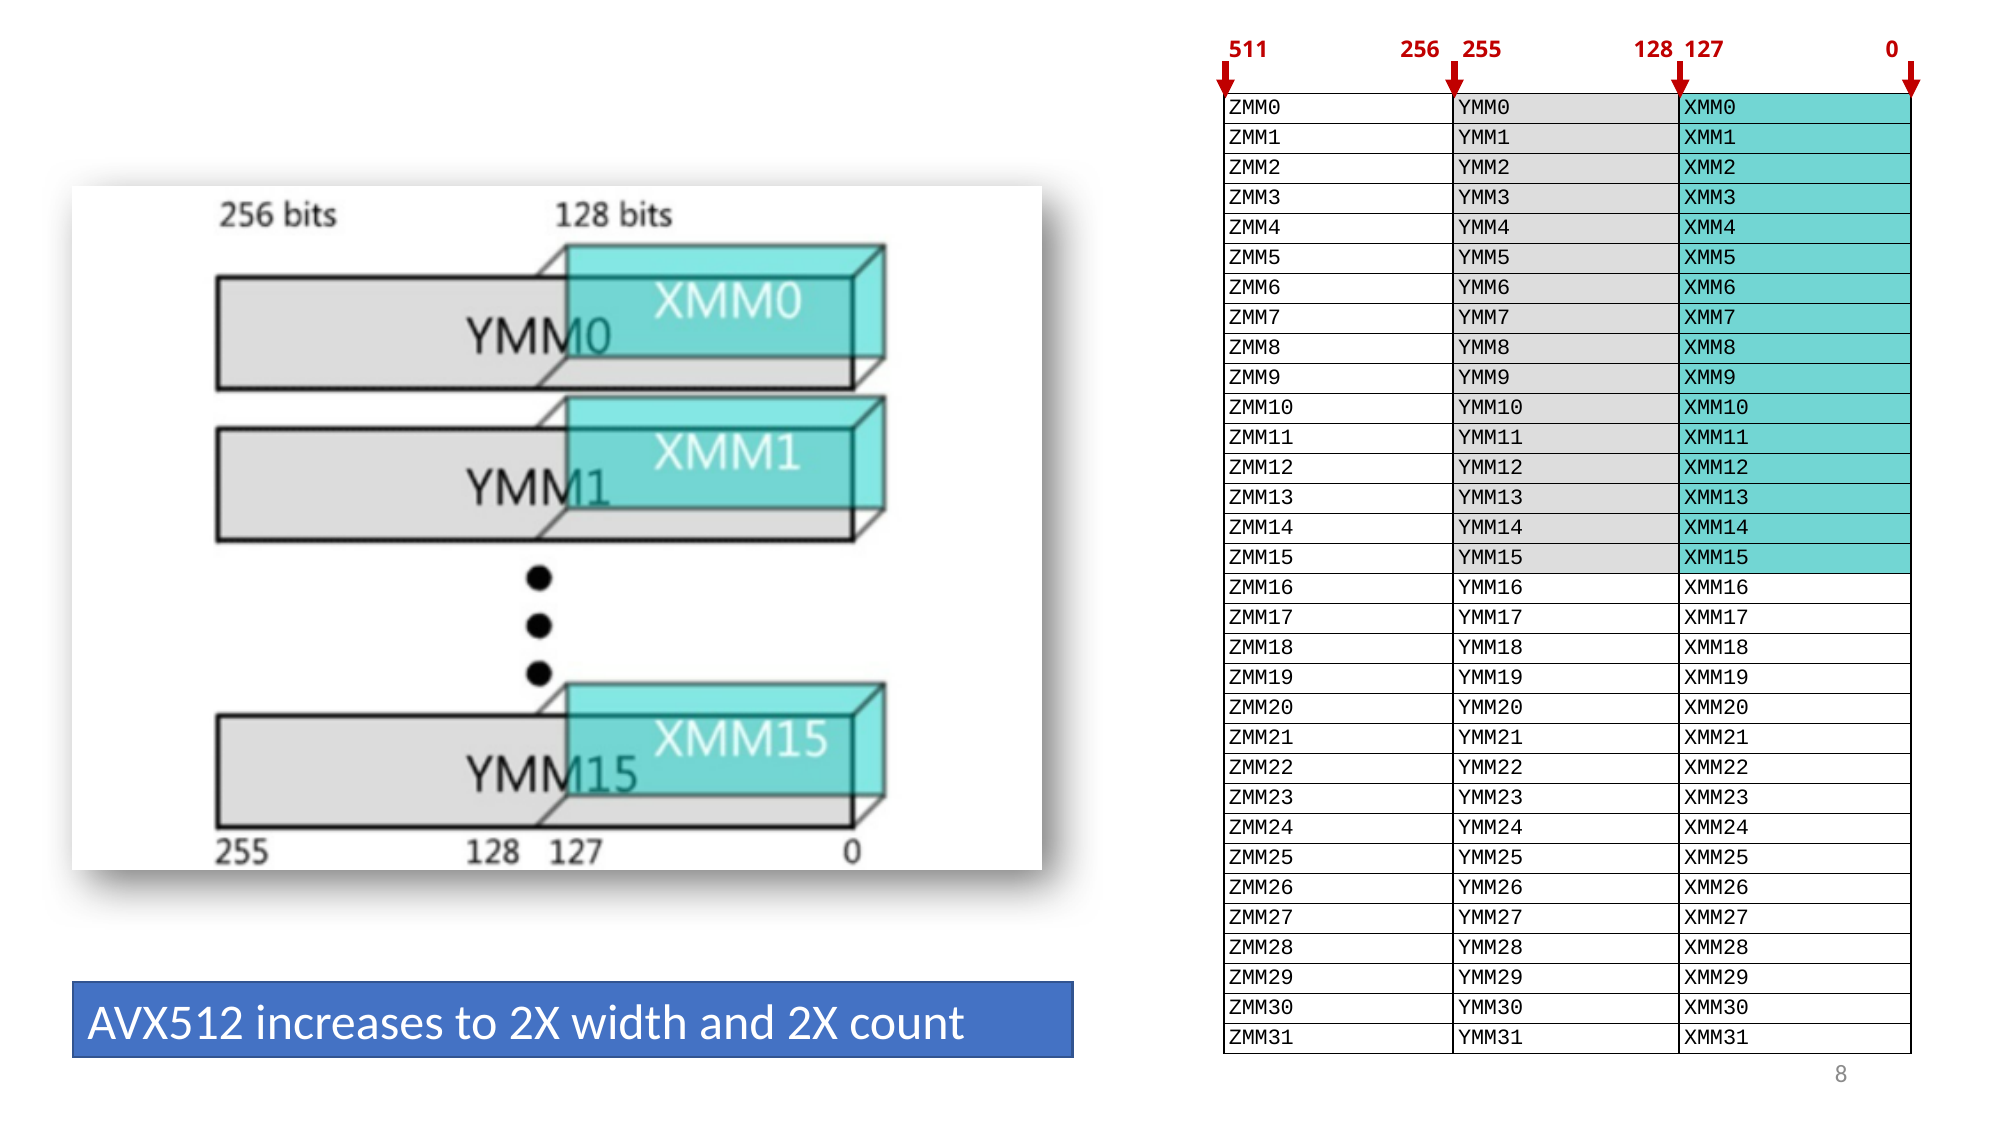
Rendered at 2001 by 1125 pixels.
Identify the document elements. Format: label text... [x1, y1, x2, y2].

table_cell XMM8 [1680, 334, 1910, 363]
table_cell ZMM22 [1225, 754, 1452, 783]
table_cell YMM5 [1454, 244, 1678, 273]
table_cell XMM27 [1680, 904, 1910, 933]
picture [72, 186, 1042, 870]
table_cell YMM8 [1454, 334, 1678, 363]
table_cell YMM25 [1454, 844, 1678, 873]
table_cell YMM18 [1454, 634, 1678, 663]
table_cell YMM15 [1454, 544, 1678, 573]
table_cell ZMM13 [1225, 484, 1452, 513]
table_cell ZMM6 [1225, 274, 1452, 303]
table_cell YMM4 [1454, 214, 1678, 243]
table_cell ZMM19 [1225, 664, 1452, 693]
table_cell ZMM8 [1225, 334, 1452, 363]
table_cell XMM15 [1680, 544, 1910, 573]
slide_number 8 [1412, 1042, 1863, 1103]
table_cell ZMM29 [1225, 964, 1452, 993]
table_cell XMM29 [1680, 964, 1910, 993]
table_cell YMM14 [1454, 514, 1678, 543]
table_cell YMM12 [1454, 454, 1678, 483]
table_cell XMM30 [1680, 994, 1910, 1023]
table_cell ZMM11 [1225, 424, 1452, 453]
table_cell ZMM2 [1225, 154, 1452, 183]
table_cell XMM2 [1680, 154, 1910, 183]
table_cell ZMM10 [1225, 394, 1452, 423]
table_cell XMM12 [1680, 454, 1910, 483]
table_cell YMM24 [1454, 814, 1678, 843]
table_cell YMM9 [1454, 364, 1678, 393]
table_header 255 128 [1453, 31, 1679, 67]
table_cell XMM5 [1680, 244, 1910, 273]
table_cell ZMM23 [1225, 784, 1452, 813]
table_cell YMM29 [1454, 964, 1678, 993]
table_cell ZMM7 [1225, 304, 1452, 333]
table_cell ZMM30 [1225, 994, 1452, 1023]
table_cell XMM11 [1680, 424, 1910, 453]
table_cell XMM0 [1680, 94, 1910, 123]
table_cell ZMM15 [1225, 544, 1452, 573]
table_cell XMM19 [1680, 664, 1910, 693]
table_cell XMM24 [1680, 814, 1910, 843]
table_cell XMM14 [1680, 514, 1910, 543]
table_cell YMM13 [1454, 484, 1678, 513]
table_cell ZMM20 [1225, 694, 1452, 723]
table_cell YMM16 [1454, 574, 1678, 603]
table_cell YMM0 [1454, 94, 1678, 123]
table_cell XMM21 [1680, 724, 1910, 753]
table_cell YMM26 [1454, 874, 1678, 903]
table_cell XMM18 [1680, 634, 1910, 663]
table_cell ZMM17 [1225, 604, 1452, 633]
table_header 511 256 [1224, 31, 1453, 67]
table_cell XMM16 [1680, 574, 1910, 603]
table_cell XMM28 [1680, 934, 1910, 963]
table_cell ZMM5 [1225, 244, 1452, 273]
table_cell YMM10 [1454, 394, 1678, 423]
table_cell ZMM1 [1225, 124, 1452, 153]
table_cell YMM21 [1454, 724, 1678, 753]
table_cell ZMM21 [1225, 724, 1452, 753]
table_cell ZMM9 [1225, 364, 1452, 393]
table_cell ZMM12 [1225, 454, 1452, 483]
table_header 127 0 [1679, 31, 1911, 67]
table_cell XMM3 [1680, 184, 1910, 213]
table_cell [1458, 67, 1677, 93]
table_cell XMM22 [1680, 754, 1910, 783]
table_cell YMM20 [1454, 694, 1678, 723]
table_cell YMM31 [1454, 1024, 1678, 1042]
table_cell ZMM24 [1225, 814, 1452, 843]
table_cell YMM19 [1454, 664, 1678, 693]
table_cell ZMM31 [1225, 1024, 1452, 1053]
table_cell YMM23 [1454, 784, 1678, 813]
table_cell YMM6 [1454, 274, 1678, 303]
table_cell YMM11 [1454, 424, 1678, 453]
table_cell XMM17 [1680, 604, 1910, 633]
table_cell ZMM4 [1225, 214, 1452, 243]
table_cell XMM7 [1680, 304, 1910, 333]
table_cell XMM6 [1680, 274, 1910, 303]
table_cell YMM17 [1454, 604, 1678, 633]
table_cell YMM27 [1454, 904, 1678, 933]
table_cell XMM25 [1680, 844, 1910, 873]
table_cell ZMM26 [1225, 874, 1452, 903]
table_cell XMM1 [1680, 124, 1910, 153]
table_cell ZMM14 [1225, 514, 1452, 543]
table_cell ZMM18 [1225, 634, 1452, 663]
table_cell XMM4 [1680, 214, 1910, 243]
table_cell ZMM28 [1225, 934, 1452, 963]
table_cell YMM22 [1454, 754, 1678, 783]
table_cell ZMM0 [1225, 94, 1452, 123]
table_cell XMM23 [1680, 784, 1910, 813]
table_cell YMM2 [1454, 154, 1678, 183]
table_cell YMM28 [1454, 934, 1678, 963]
table_cell XMM26 [1680, 874, 1910, 903]
table_cell YMM30 [1454, 994, 1678, 1023]
table_cell [1683, 67, 1908, 93]
table_cell XMM20 [1680, 694, 1910, 723]
table_cell ZMM16 [1225, 574, 1452, 603]
table_cell ZMM25 [1225, 844, 1452, 873]
table_cell YMM3 [1454, 184, 1678, 213]
table_cell XMM9 [1680, 364, 1910, 393]
table_cell XMM31 [1680, 1024, 1910, 1053]
table_cell XMM13 [1680, 484, 1910, 513]
table_cell YMM7 [1454, 304, 1678, 333]
table_cell ZMM3 [1225, 184, 1452, 213]
table_cell ZMM27 [1225, 904, 1452, 933]
table_cell [1229, 67, 1451, 93]
text_box AVX512 increases to 2X width and 2X count [72, 981, 1074, 1058]
table_cell XMM10 [1680, 394, 1910, 423]
table_cell YMM1 [1454, 124, 1678, 153]
